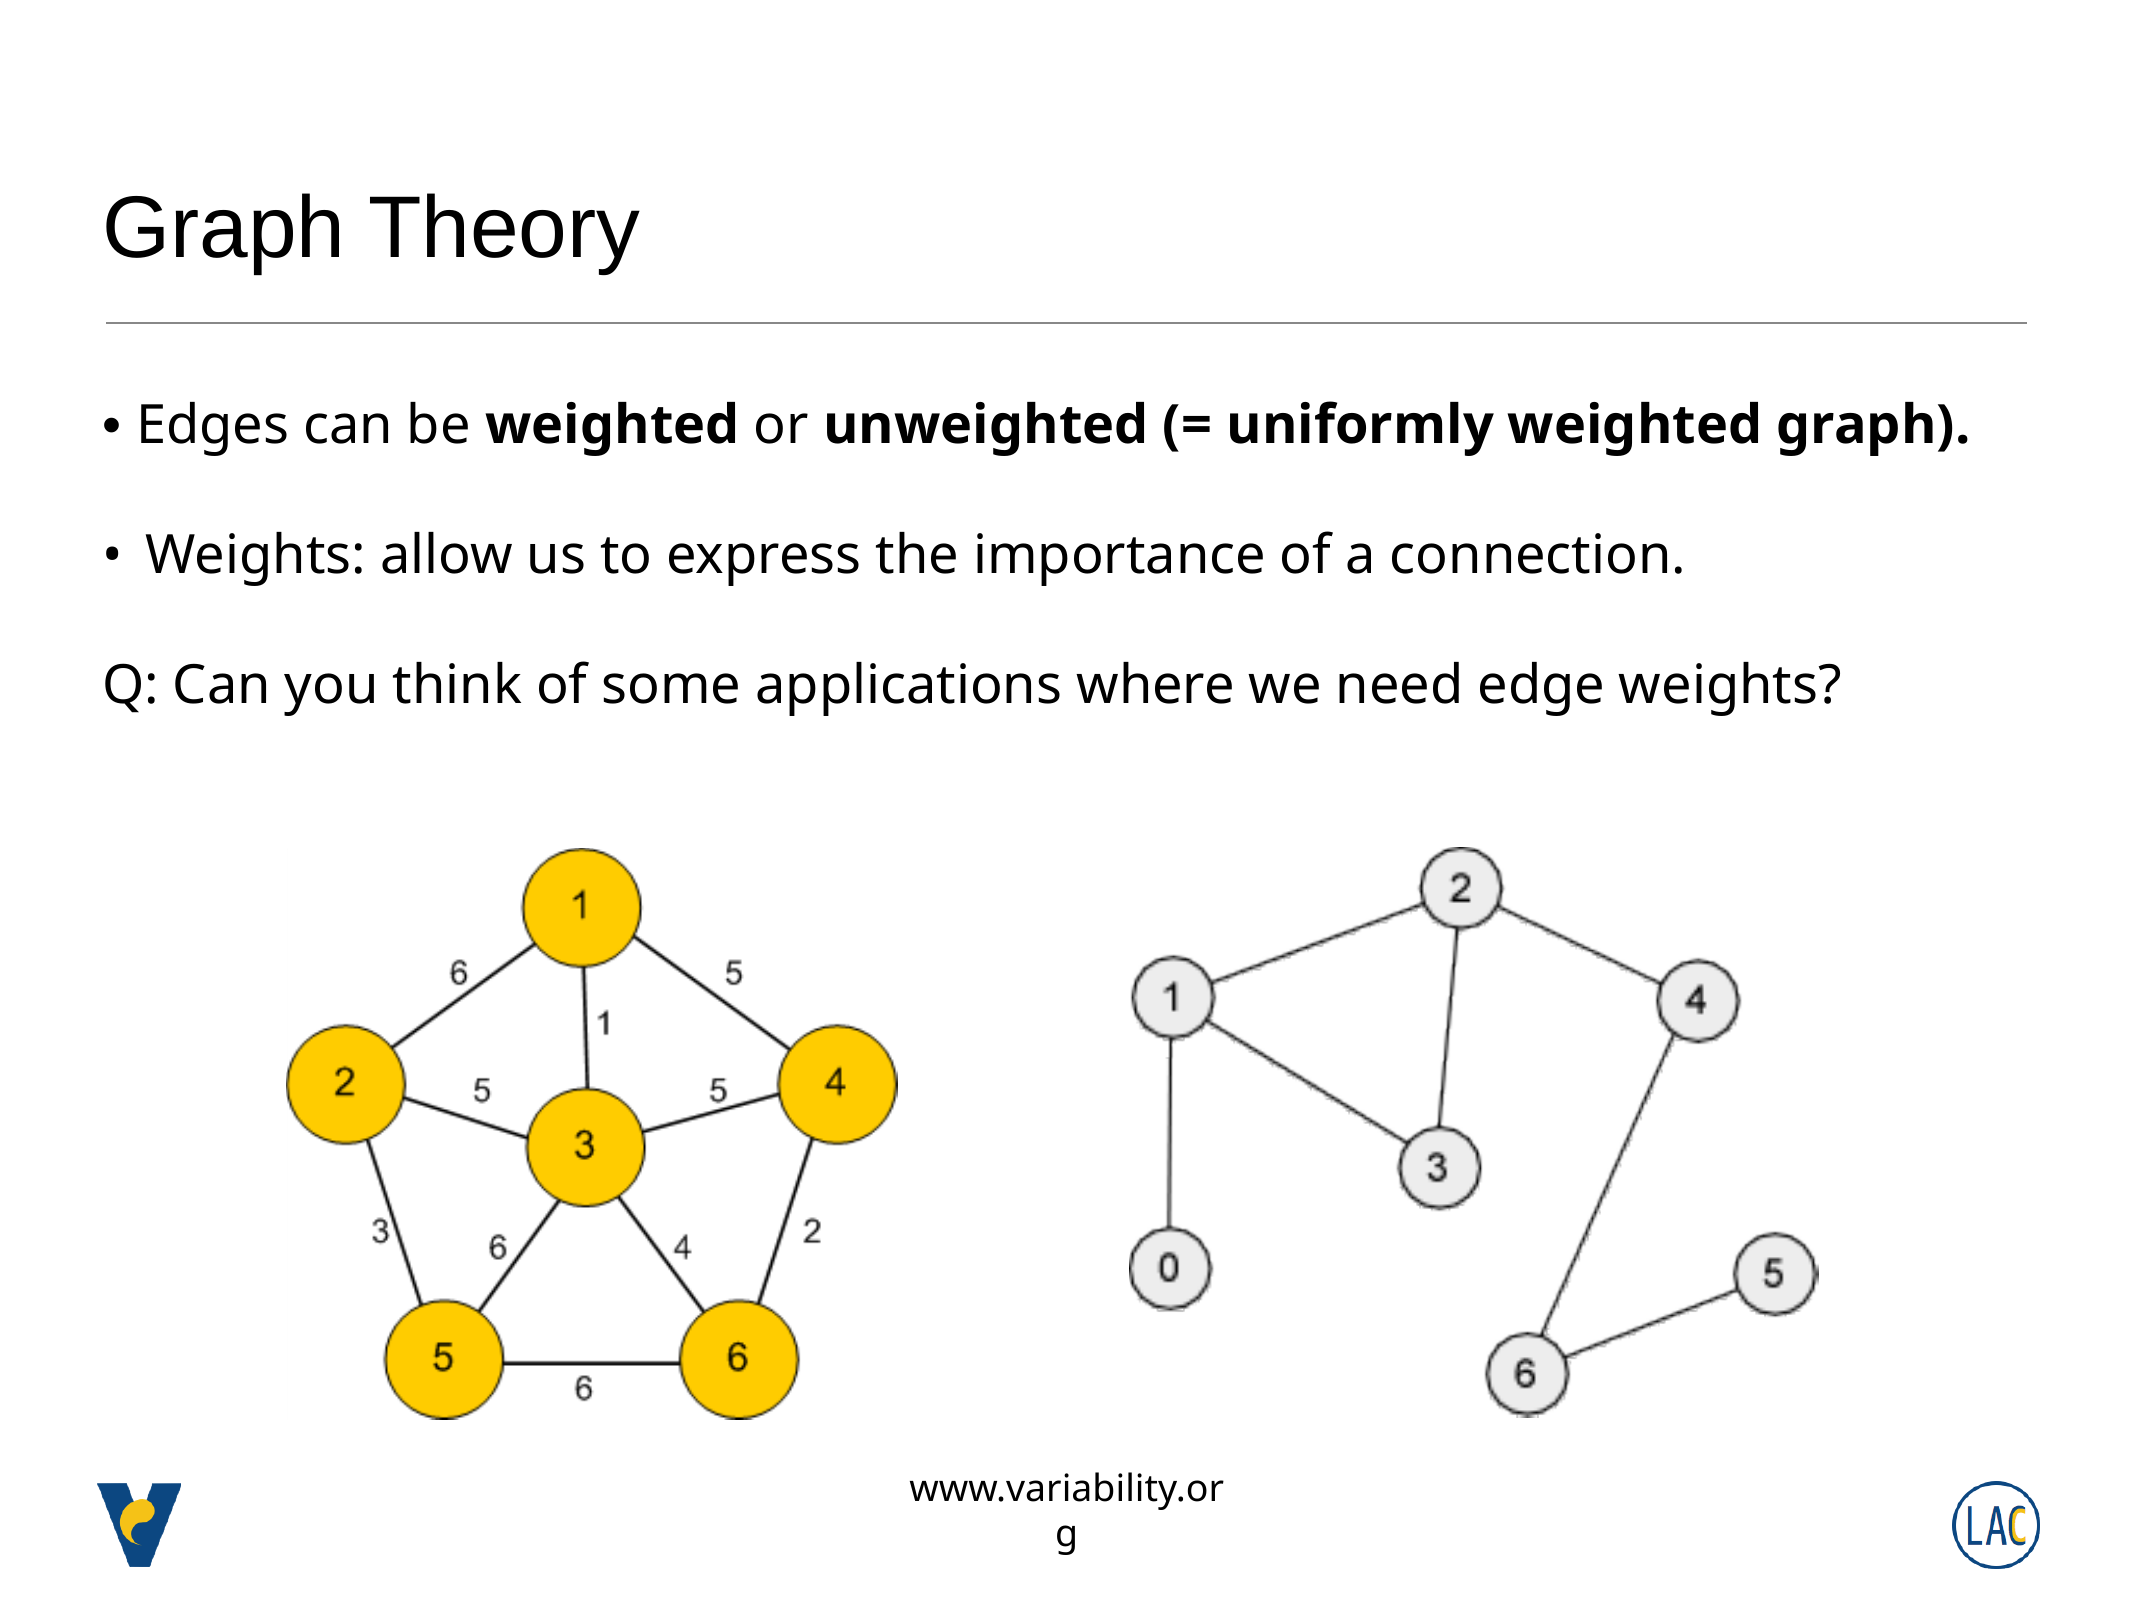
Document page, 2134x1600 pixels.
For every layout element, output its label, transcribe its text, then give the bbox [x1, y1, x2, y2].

title Graph Theory [93, 54, 2040, 284]
picture [1952, 1481, 2040, 1569]
picture [1129, 847, 1819, 1418]
list • Edges can be weighted or unweighted (= uniformly weighted graph). Weights: allow us to express the importance of a connection. Q: Can you think of some applications where we need edge weights? [93, 381, 2040, 1459]
picture [286, 848, 898, 1420]
picture [97, 1483, 181, 1567]
